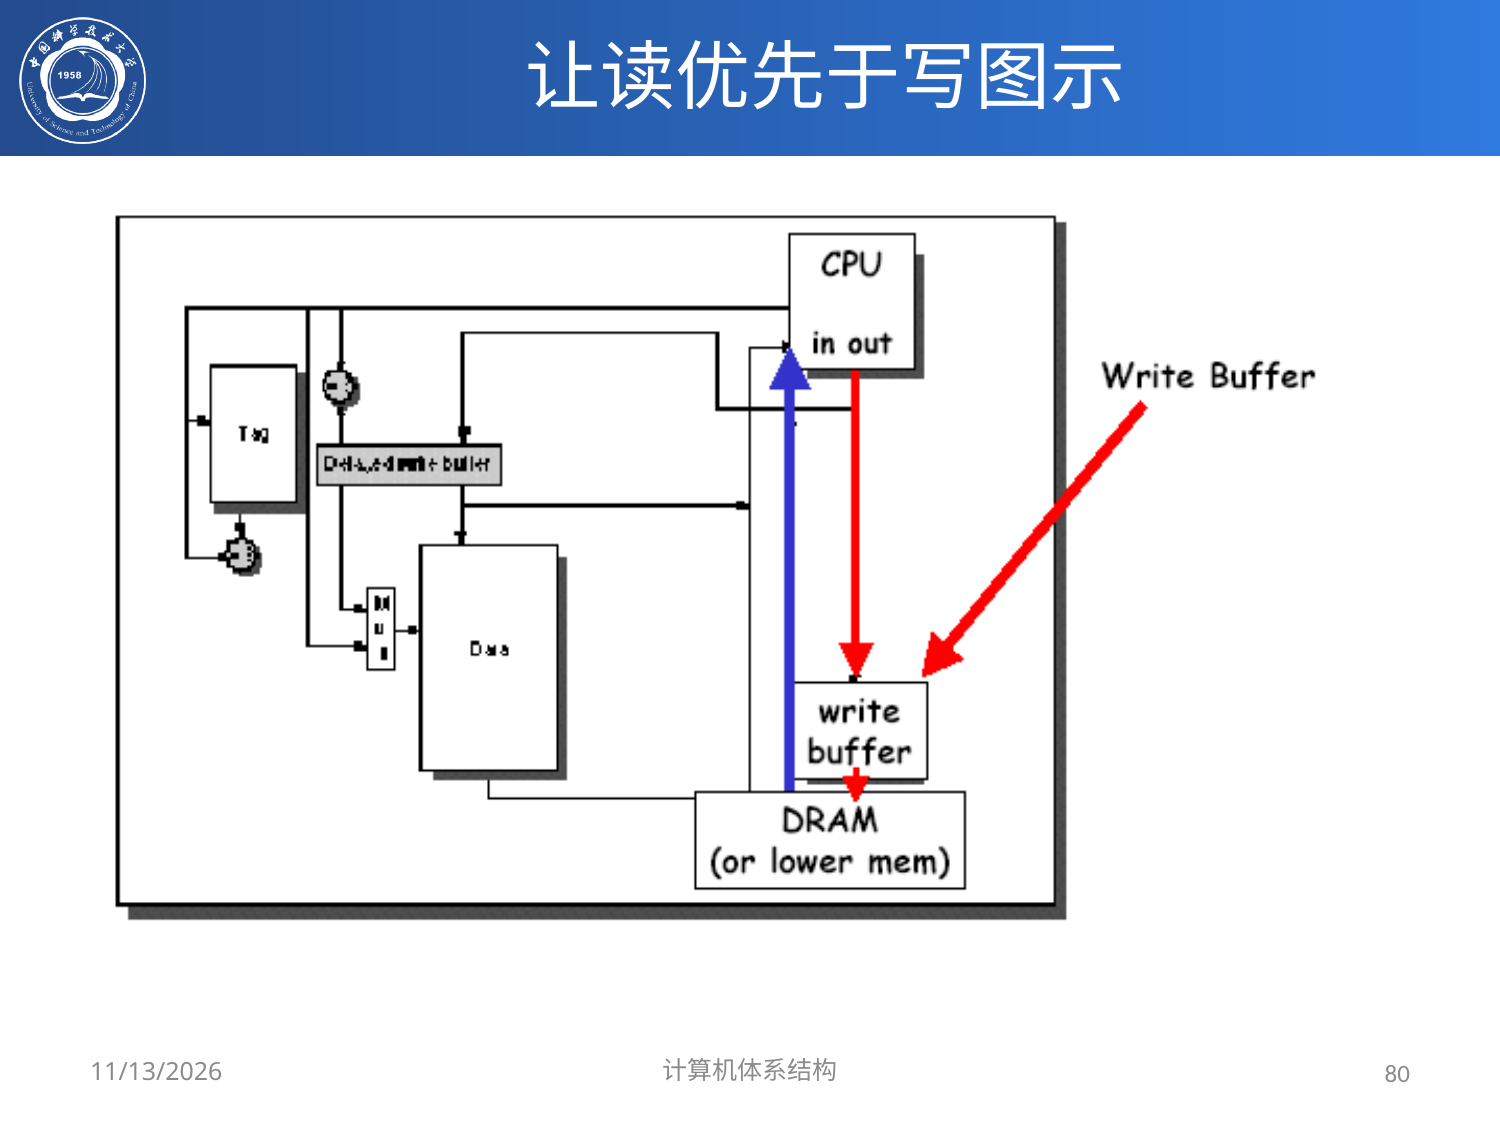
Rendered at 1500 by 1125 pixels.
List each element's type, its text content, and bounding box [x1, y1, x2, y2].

footer 计算机体系结构 [512, 1042, 988, 1103]
picture [19, 17, 146, 144]
slide_number 80 [1074, 1042, 1425, 1103]
title 让读优先于写图示 [150, 0, 1500, 148]
picture [88, 181, 1329, 932]
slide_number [75, 1042, 425, 1103]
